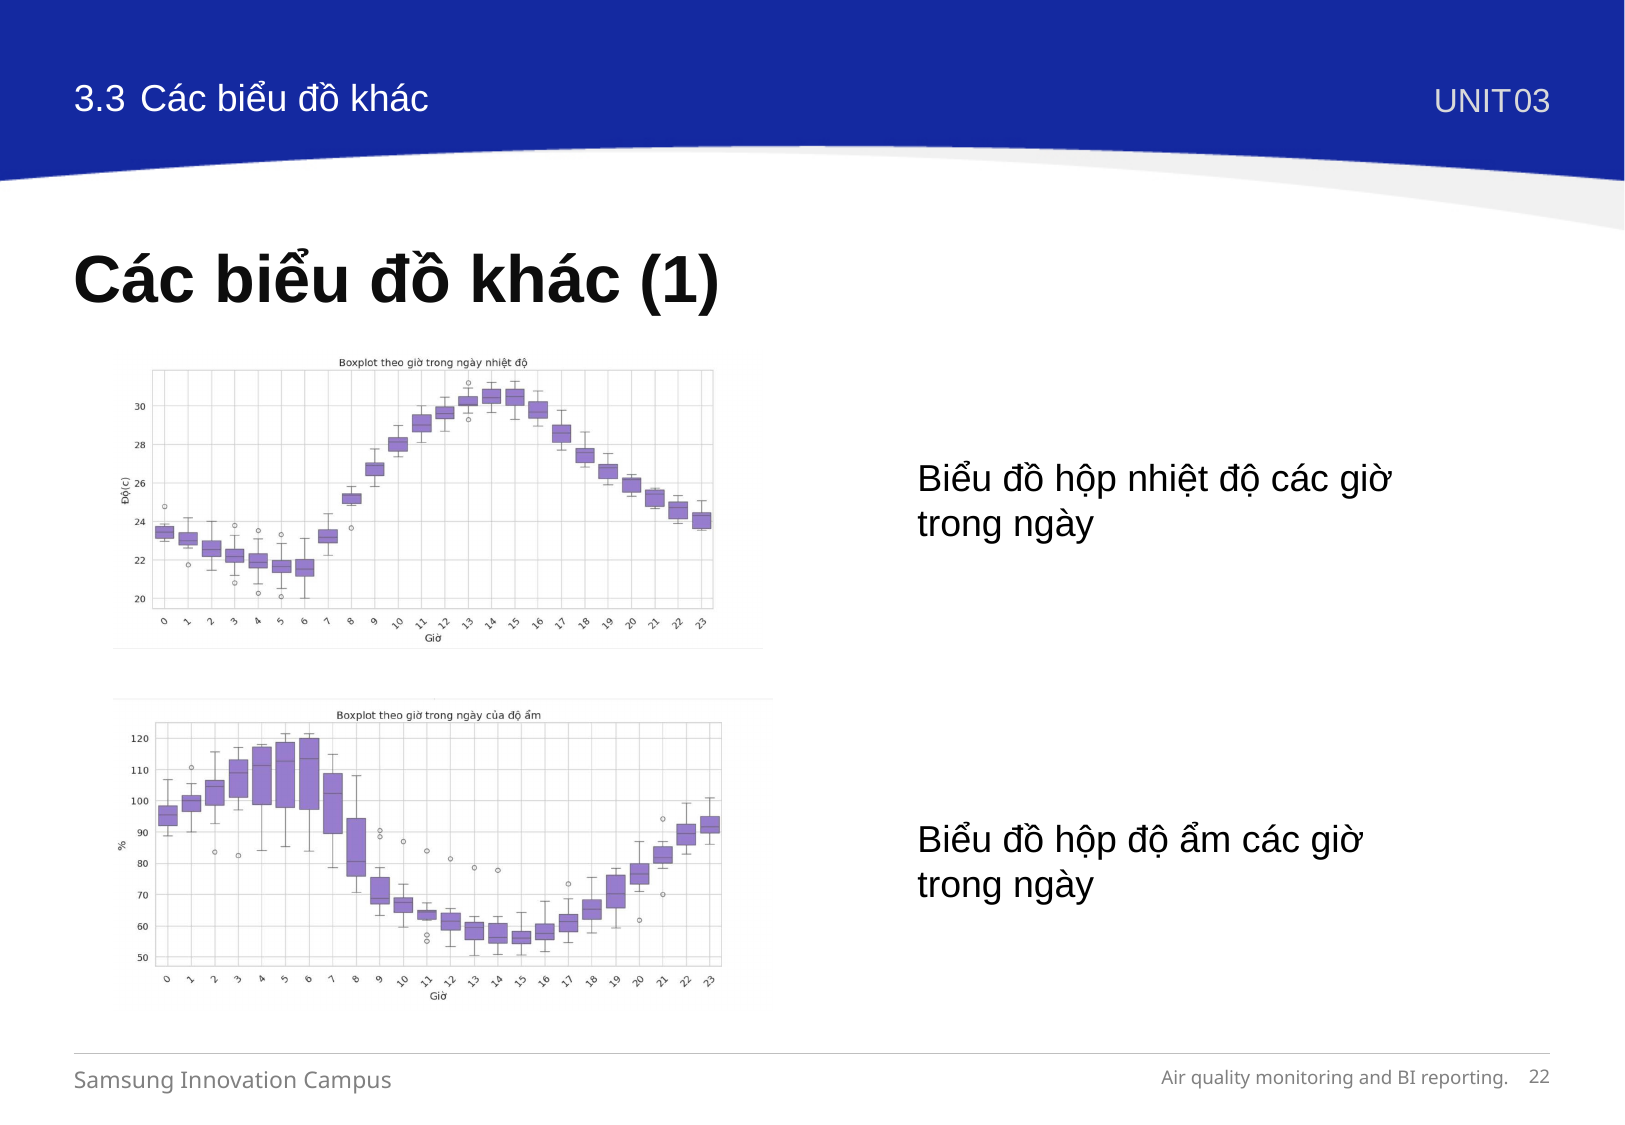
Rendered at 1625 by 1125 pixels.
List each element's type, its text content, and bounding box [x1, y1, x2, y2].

picture [0, 0, 1625, 1125]
text_box Biểu đồ hộp độ ẩm các giờ trong ngày [902, 807, 1460, 913]
text_box Biểu đồ hộp nhiệt độ các giờ trong ngày [902, 446, 1434, 552]
list Các biểu đồ khác [129, 73, 1252, 120]
title Các biểu đồ khác (1) [73, 236, 1475, 317]
list UNIT [1433, 78, 1521, 160]
list 3.3 [73, 73, 129, 120]
list 03 [1521, 78, 1551, 120]
